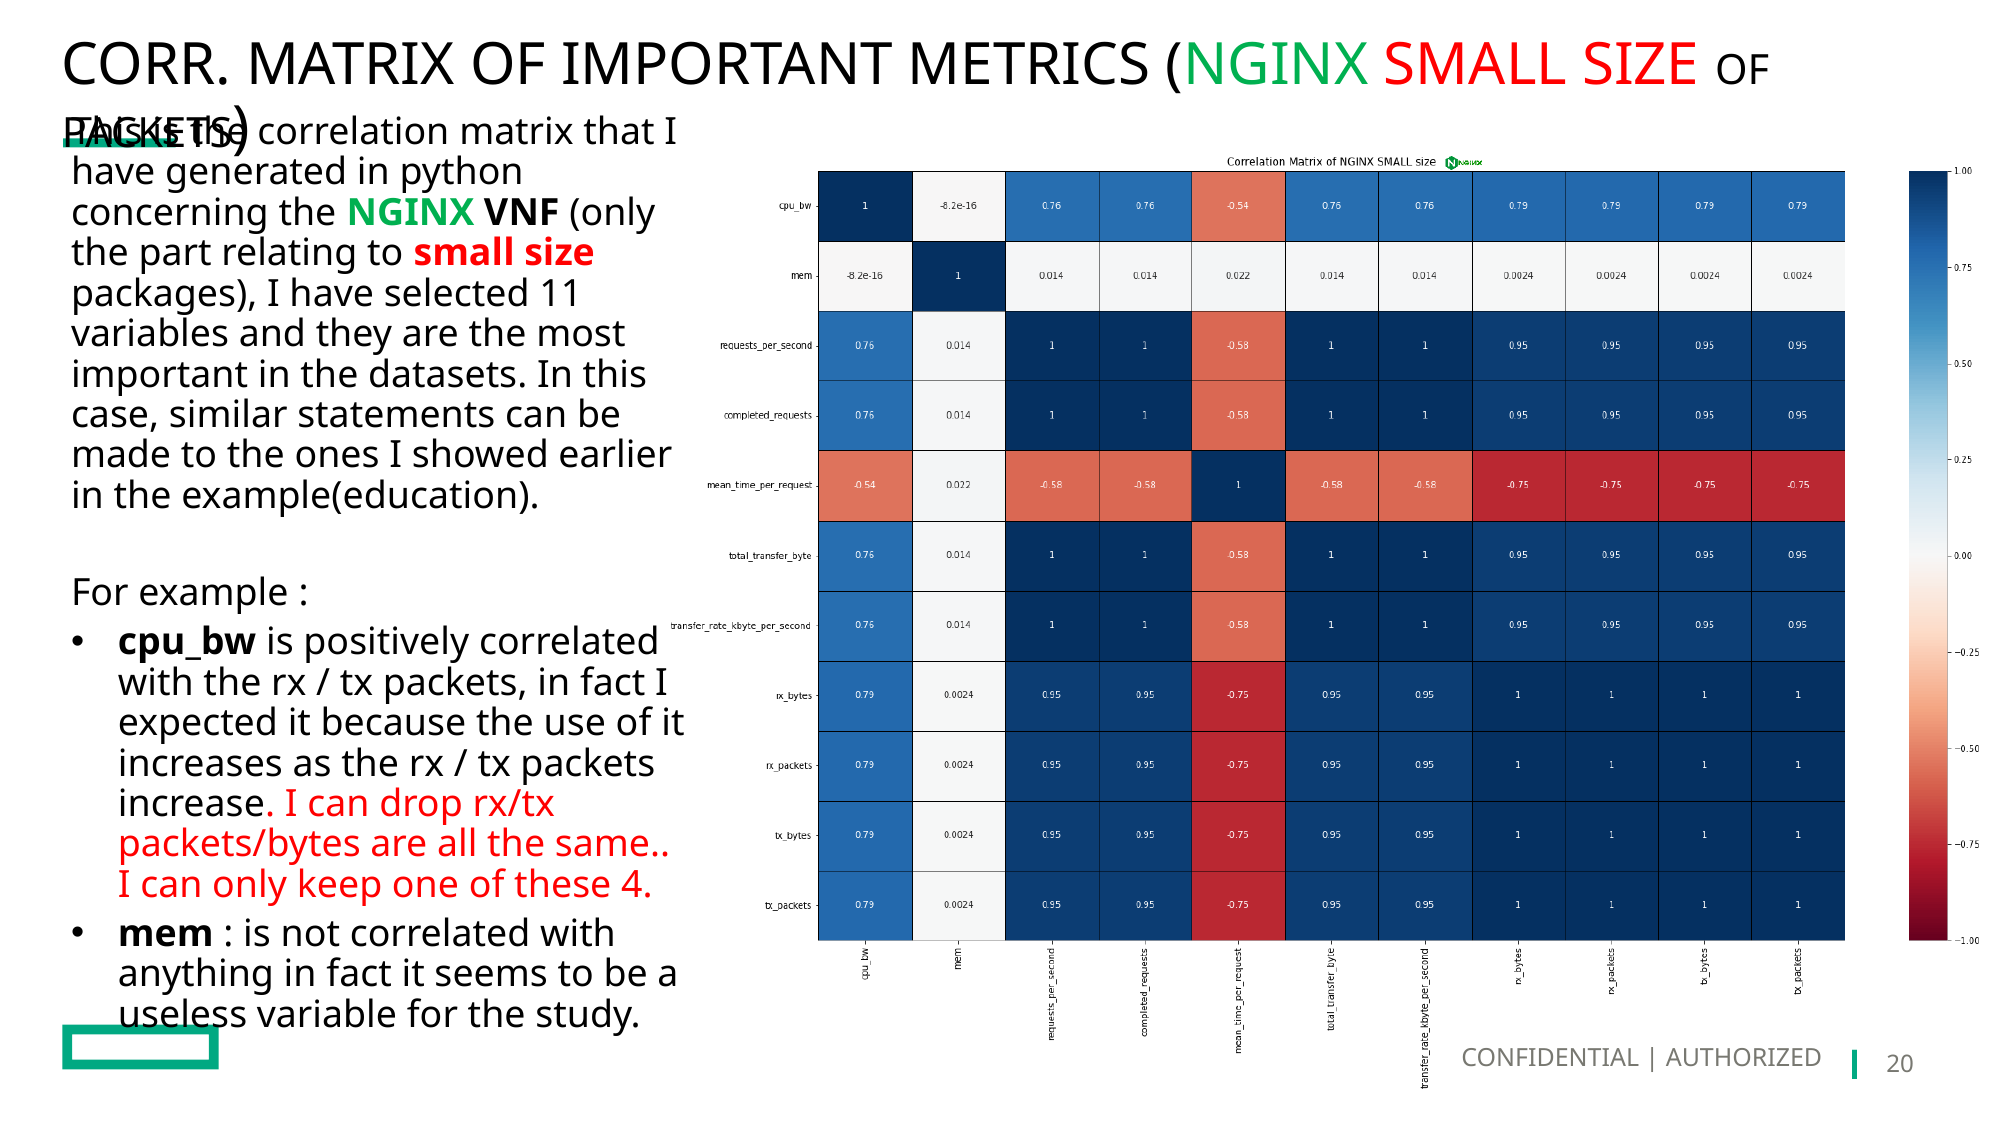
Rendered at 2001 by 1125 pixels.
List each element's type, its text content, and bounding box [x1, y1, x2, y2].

footer CONFIDENTIAL | AUTHORIZED [610, 1005, 664, 1073]
picture [664, 150, 1986, 1094]
text_box This is the correlation matrix that I have generated in python concerning the NGINX VNF (only the part relating to small size packages), I have selected 11 variables and they are the most important in the datasets. In this case, similar statements can be made to the ones I showed earlier in the example(education). For example : cpu_bw is positively correlated with the rx / tx packets, in fact I expected it because the use of it increases as the rx / tx packets increase. I can drop rx/tx packets/bytes are all the same.. I can only keep one of these 4. mem : is not correlated with anything in fact it seems to be a useless variable for the study. [56, 162, 664, 985]
title CORR. MATRIX OF IMPORTANT METRICS (NGINX SMALL SIZE of packets) [42, 59, 1938, 135]
